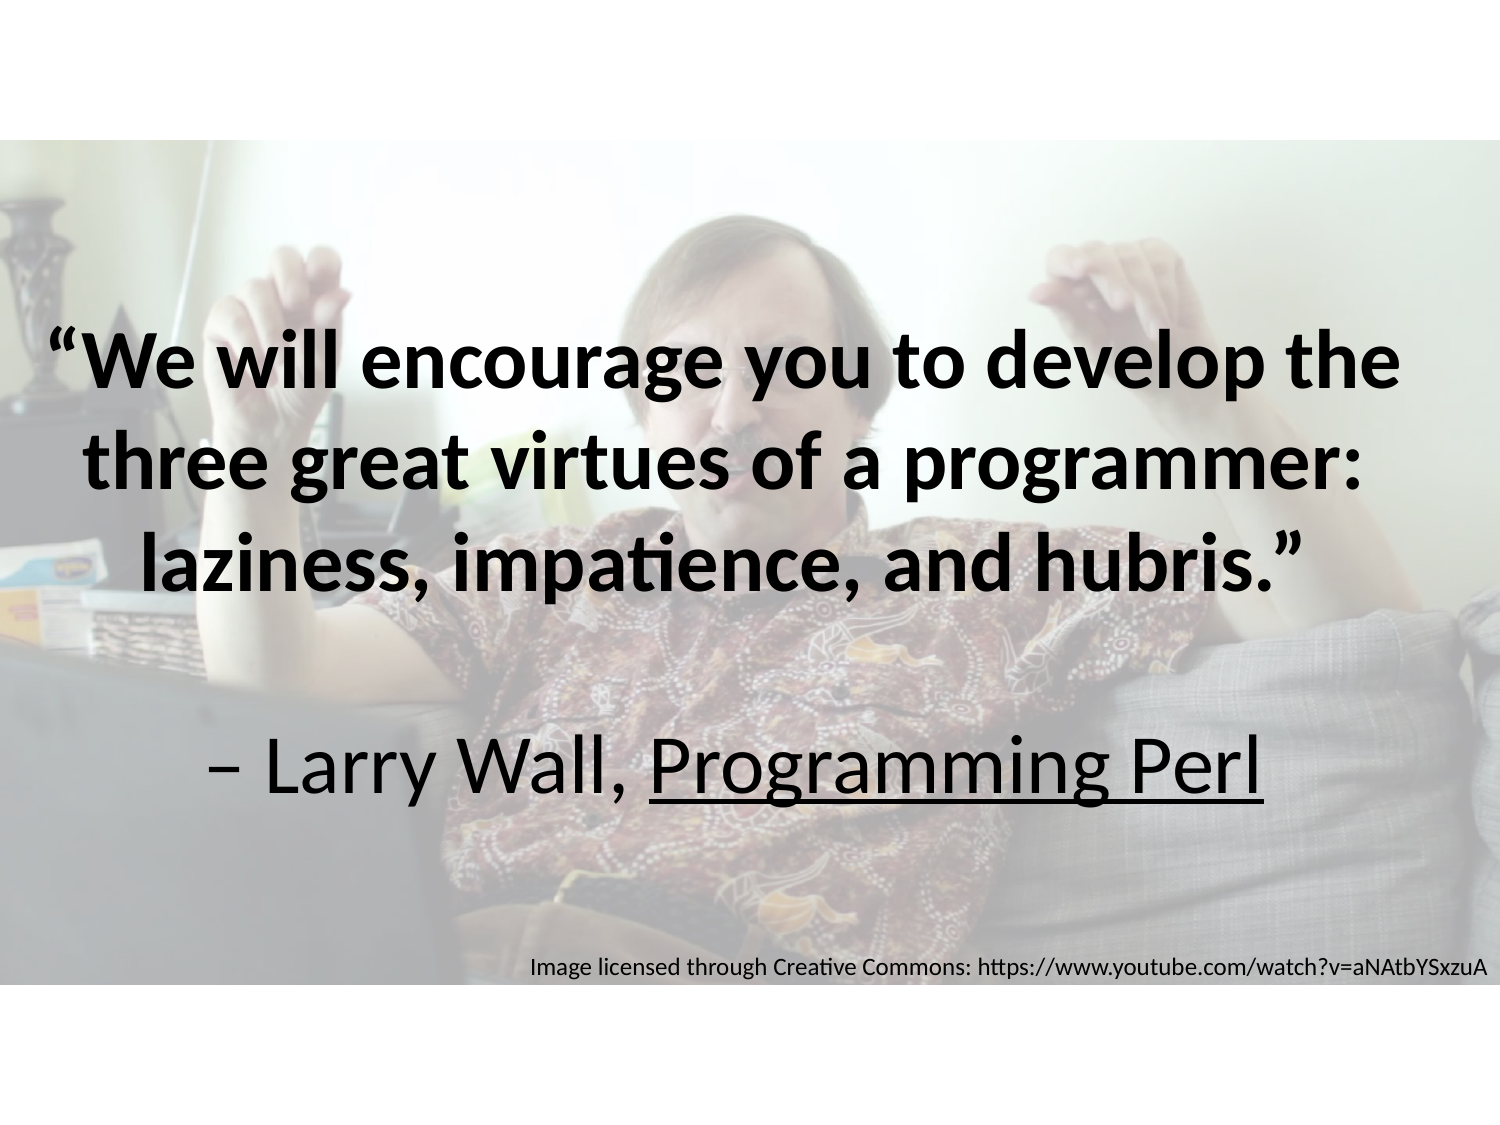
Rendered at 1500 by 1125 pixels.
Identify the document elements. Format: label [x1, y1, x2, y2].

picture [0, 140, 1500, 985]
